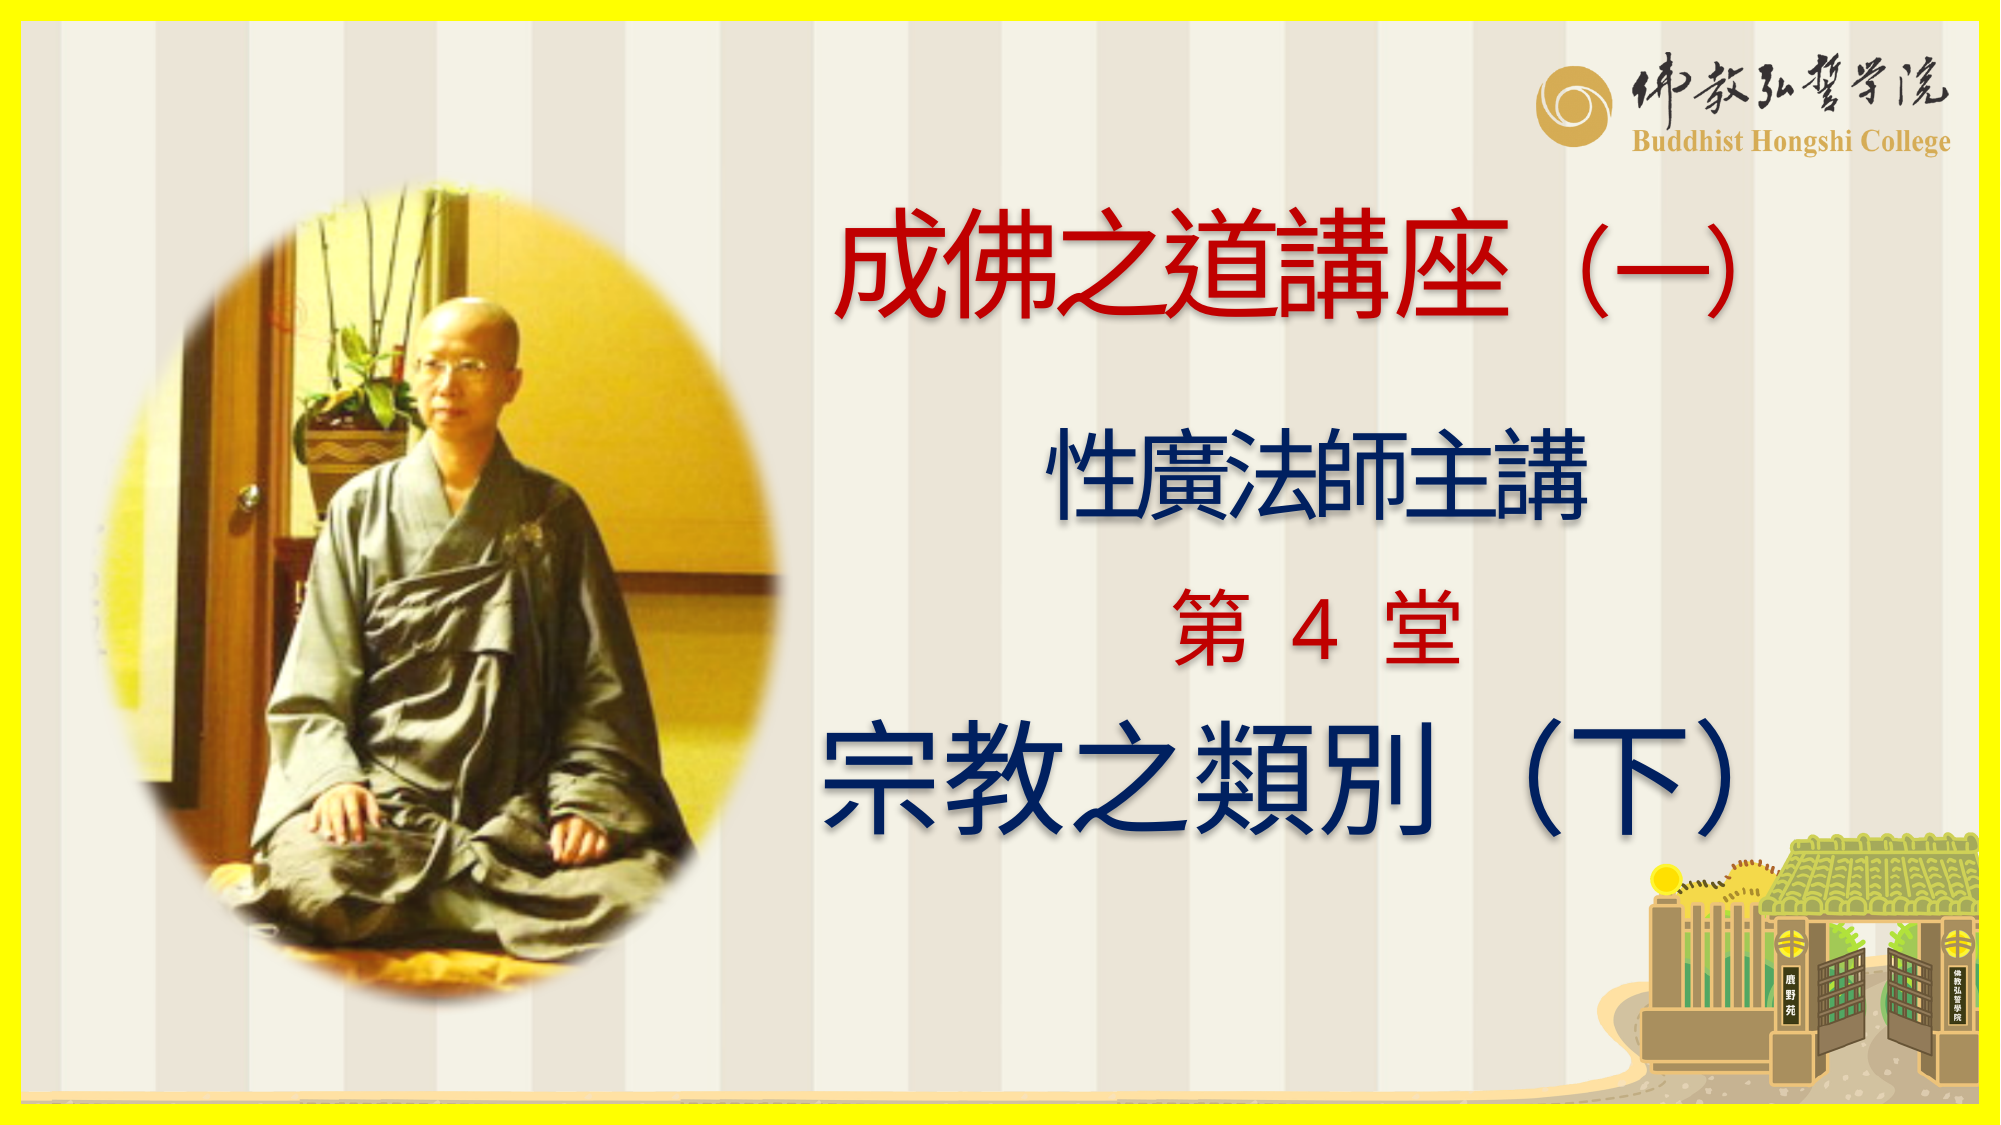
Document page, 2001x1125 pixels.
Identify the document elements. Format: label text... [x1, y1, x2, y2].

picture [87, 170, 795, 1017]
text_box 第 4 堂 [1130, 563, 1505, 673]
text_box 性廣法師主講 [958, 401, 1676, 544]
text_box 宗教之類別（下） [795, 692, 1866, 858]
text_box [0, 0, 2000, 1125]
text_box 成佛之道講座（一） [792, 158, 1842, 382]
